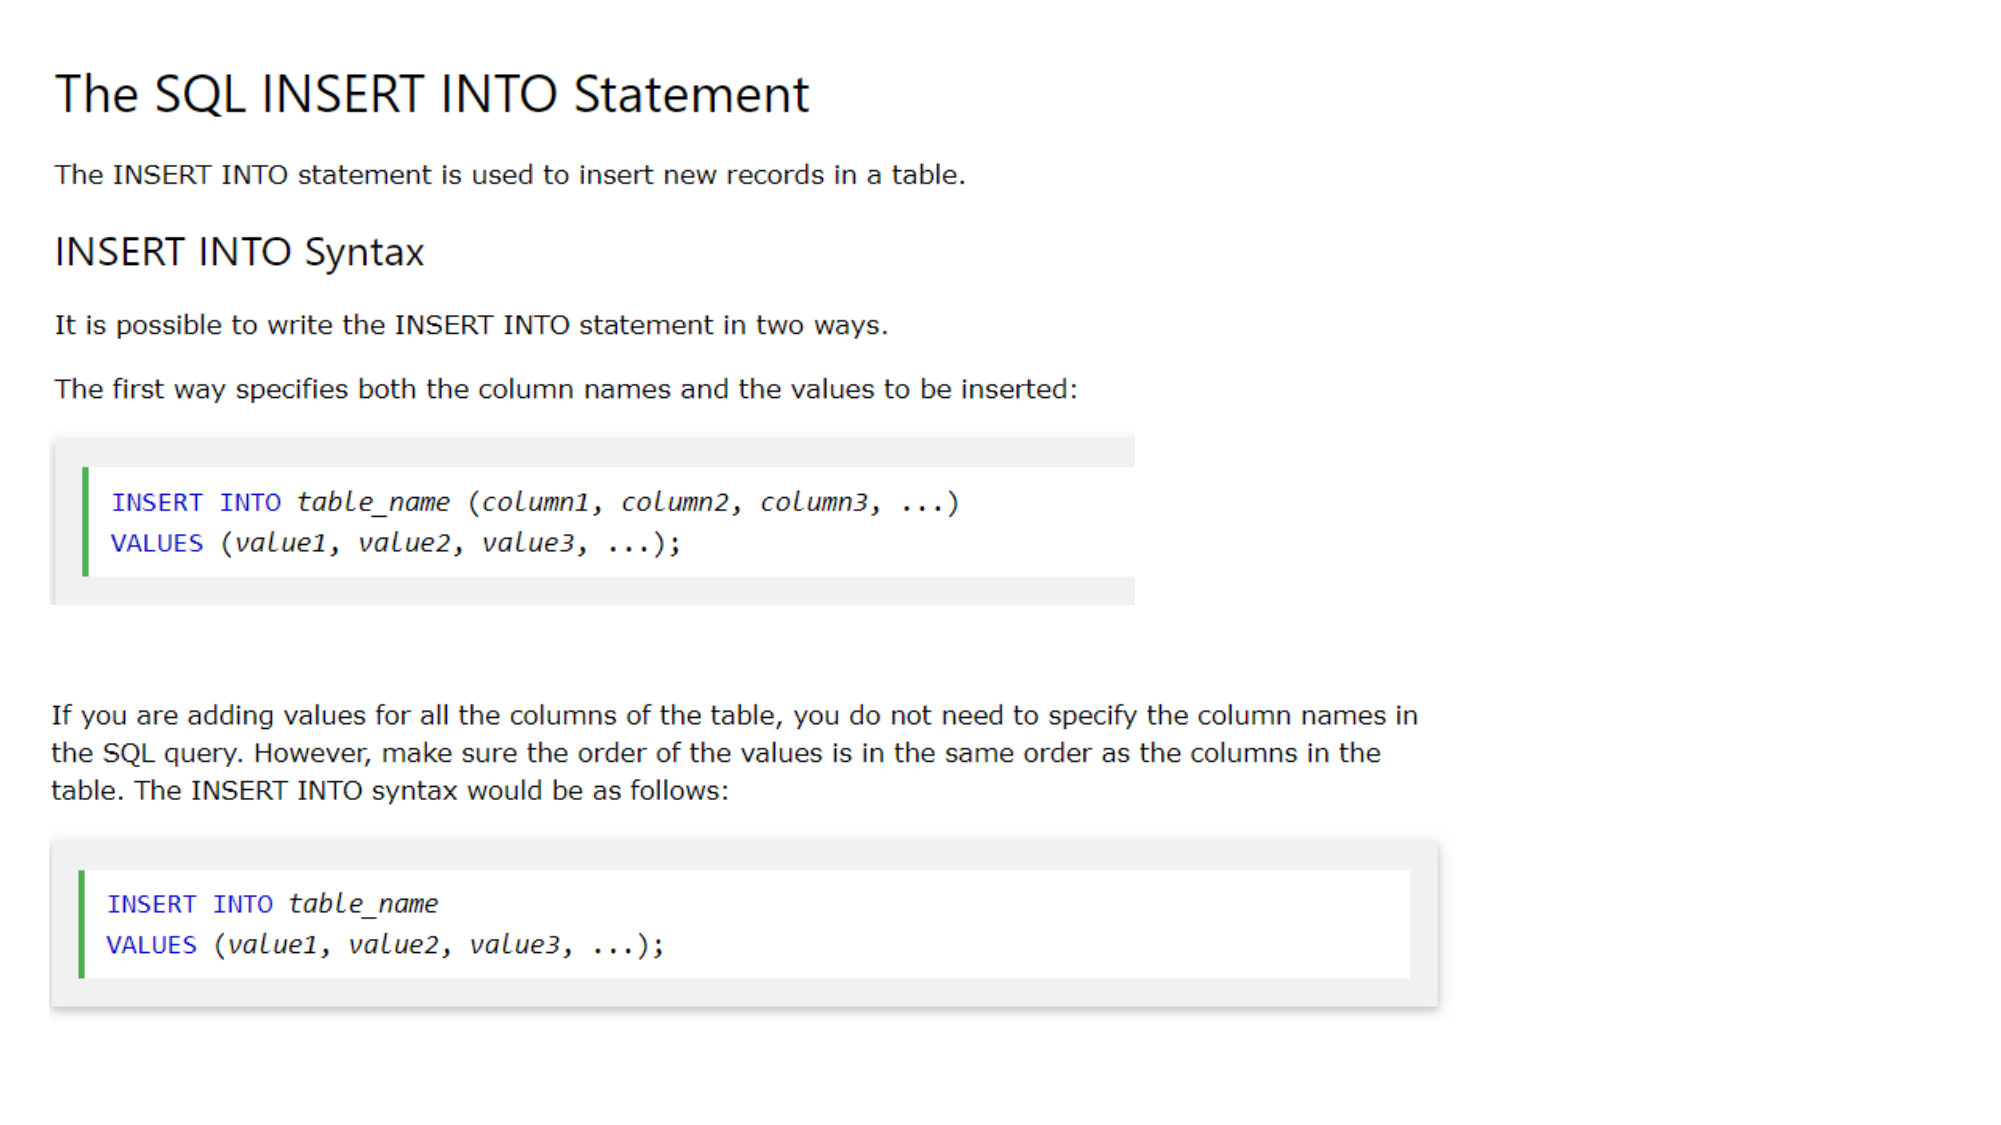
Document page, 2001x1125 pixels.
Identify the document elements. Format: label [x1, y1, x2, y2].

picture [49, 695, 1457, 1021]
picture [49, 20, 1135, 605]
